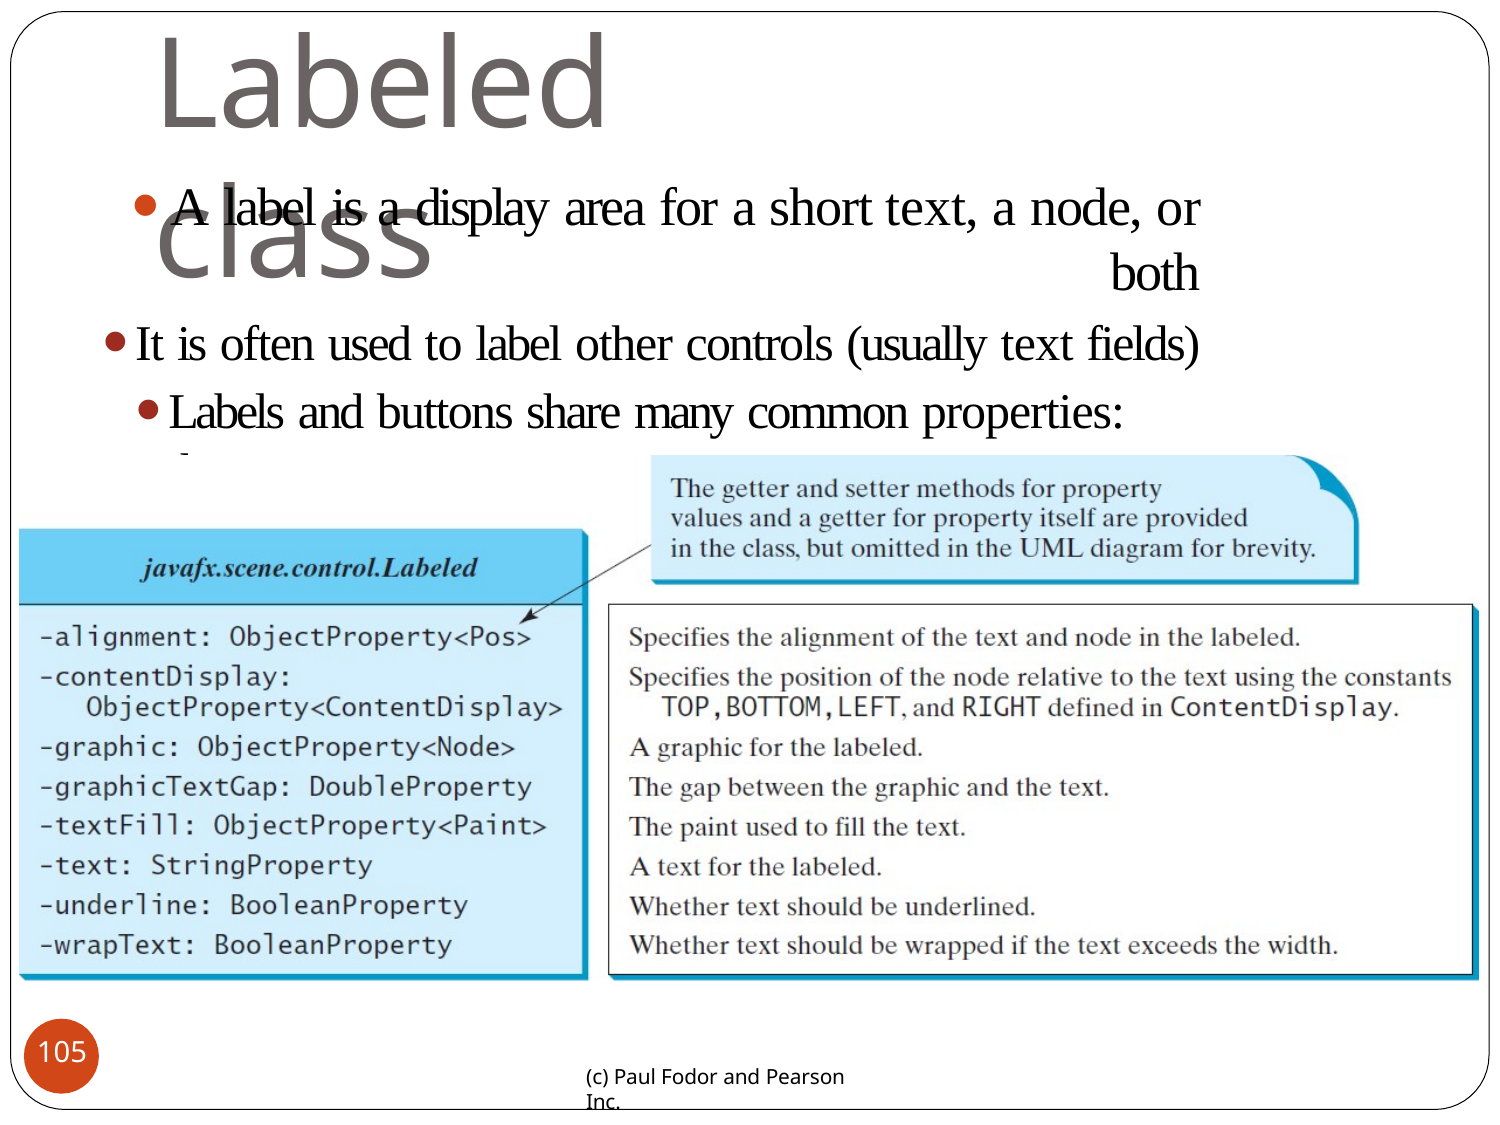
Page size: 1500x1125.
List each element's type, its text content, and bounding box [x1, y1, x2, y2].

text_box 105 [29, 1038, 94, 1074]
text_box A label is a display area for a short text, a node, or both It is often used to label other controls (usually text fields) Labels and buttons share many common properties: these common properties are defined in the Labeled class [76, 159, 1375, 454]
title Labeled class [151, 0, 878, 159]
text_box [23, 1018, 99, 1094]
picture [18, 455, 1479, 981]
footer (c) Paul Fodor and Pearson Inc. [583, 1063, 882, 1125]
